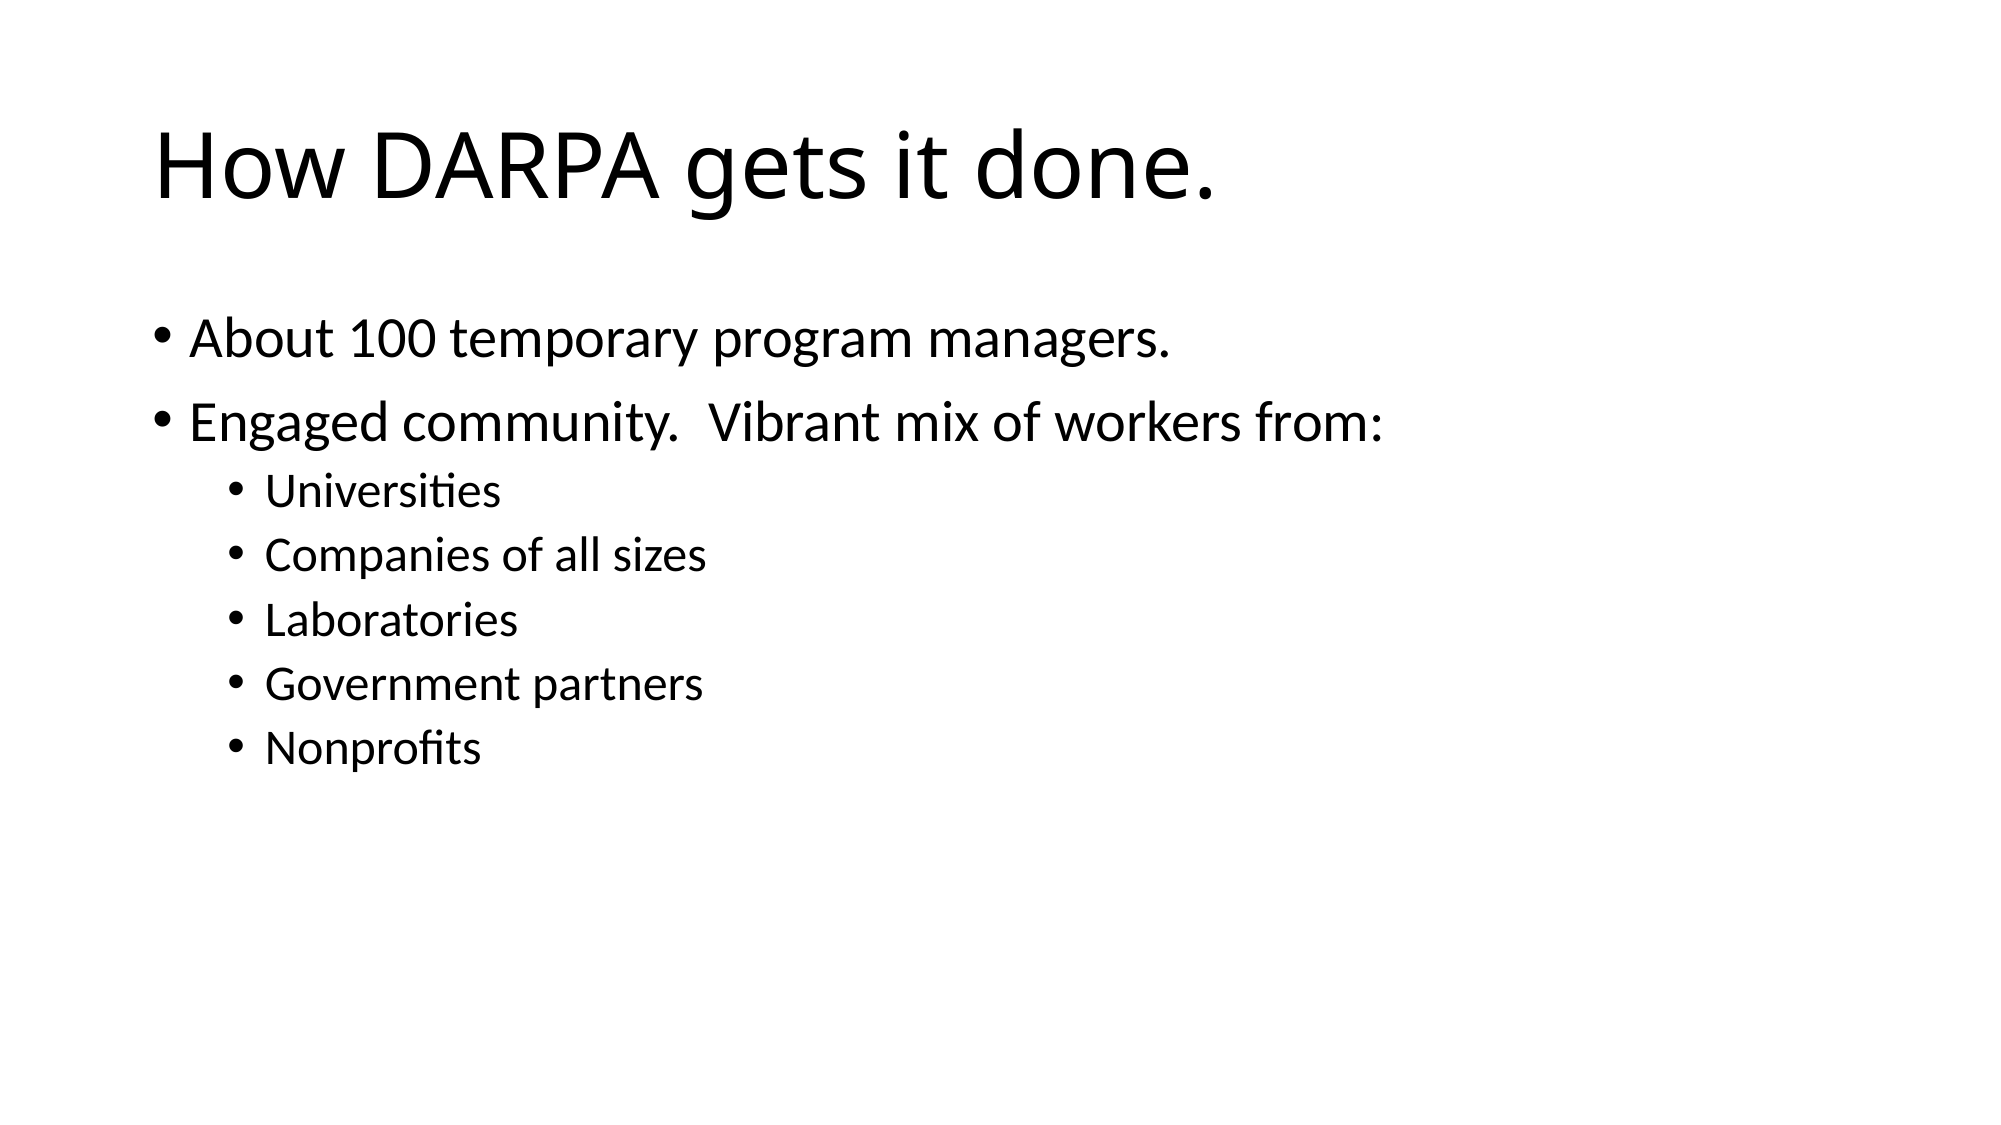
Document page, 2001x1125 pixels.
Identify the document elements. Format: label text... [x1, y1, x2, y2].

title How DARPA gets it done. [137, 59, 1863, 278]
list About 100 temporary program managers. Engaged community. Vibrant mix of workers from: Universities Companies of all sizes Laboratories Government partners Nonprofits [137, 299, 1863, 1014]
